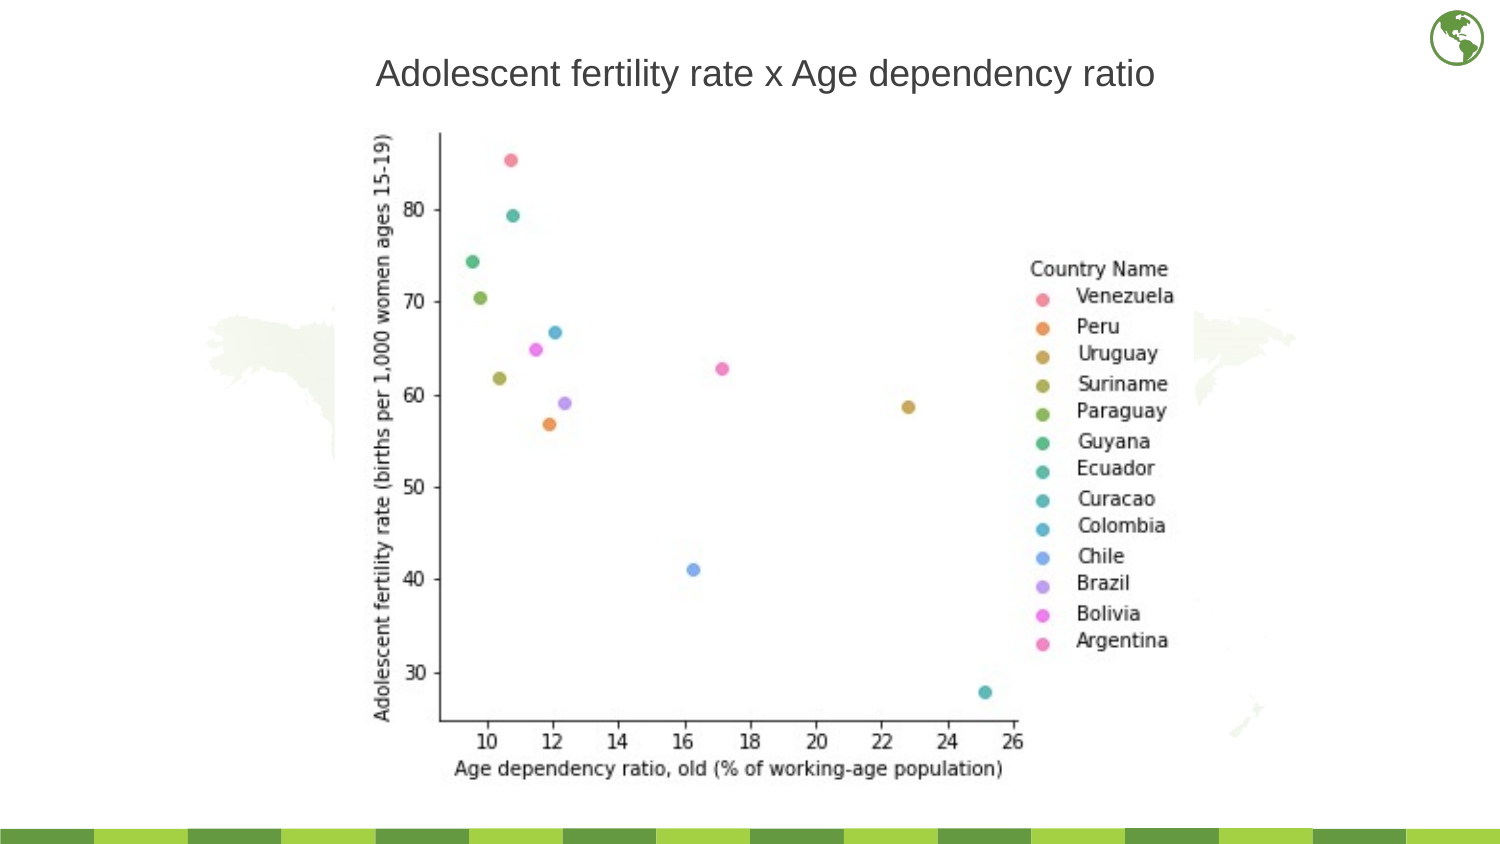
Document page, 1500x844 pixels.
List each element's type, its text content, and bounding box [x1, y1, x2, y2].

picture [0, 0, 1500, 828]
text_box Adolescent fertility rate x Age dependency ratio [15, 24, 1500, 120]
